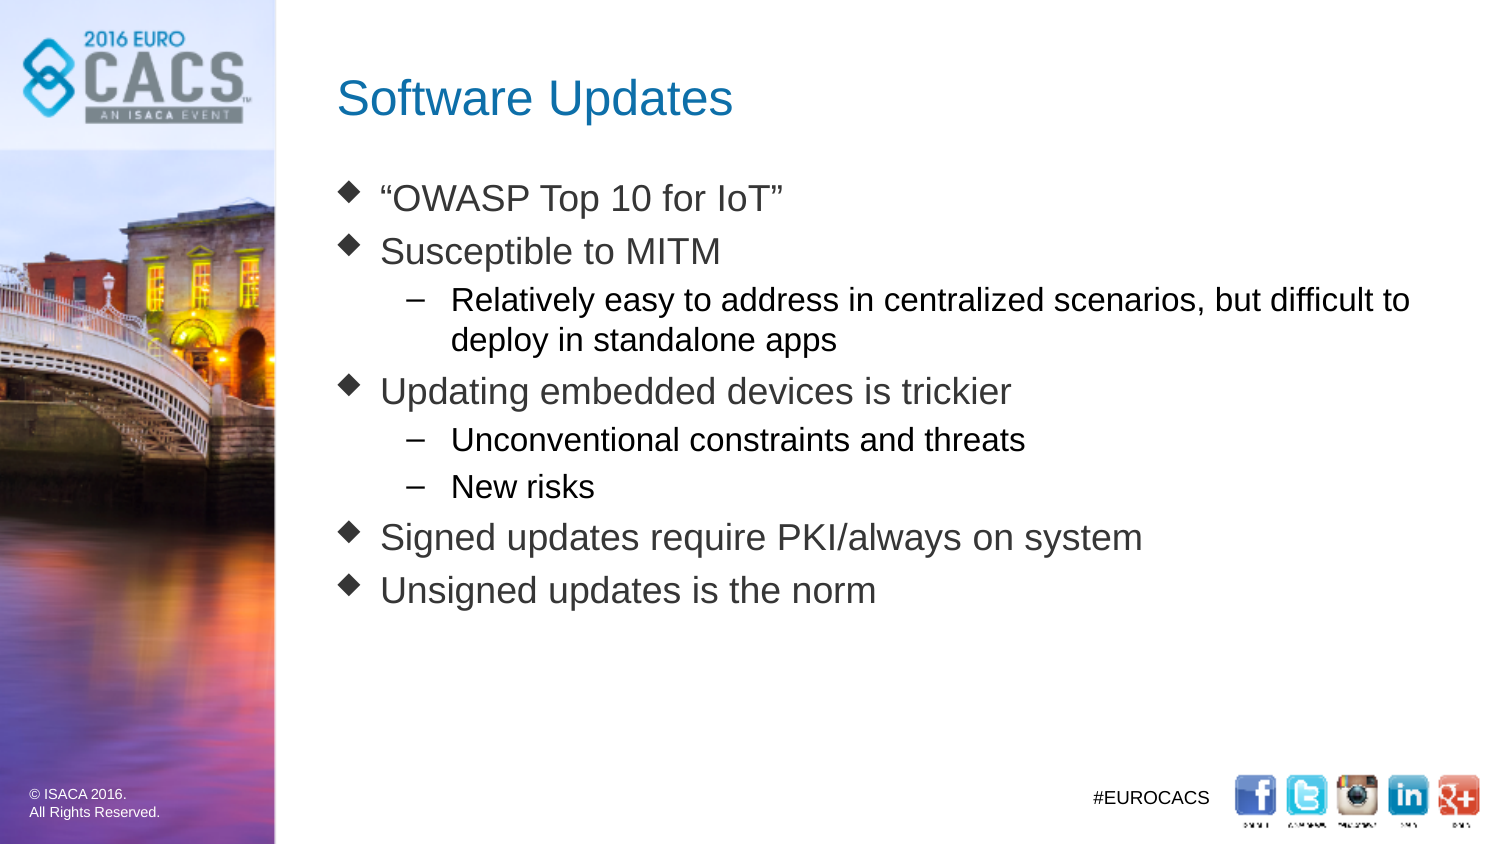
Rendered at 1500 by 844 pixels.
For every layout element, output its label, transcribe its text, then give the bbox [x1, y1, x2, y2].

picture [0, 0, 1500, 844]
list “OWASP Top 10 for IoT” Susceptible to MITM Relatively easy to address in centralized scenarios, but difficult to deploy in standalone apps Updating embedded devices is trickier Unconventional constraints and threats New risks Signed updates require PKI/always on system Unsigned updates is the norm [321, 166, 1428, 784]
title Software Updates [321, 44, 1425, 148]
